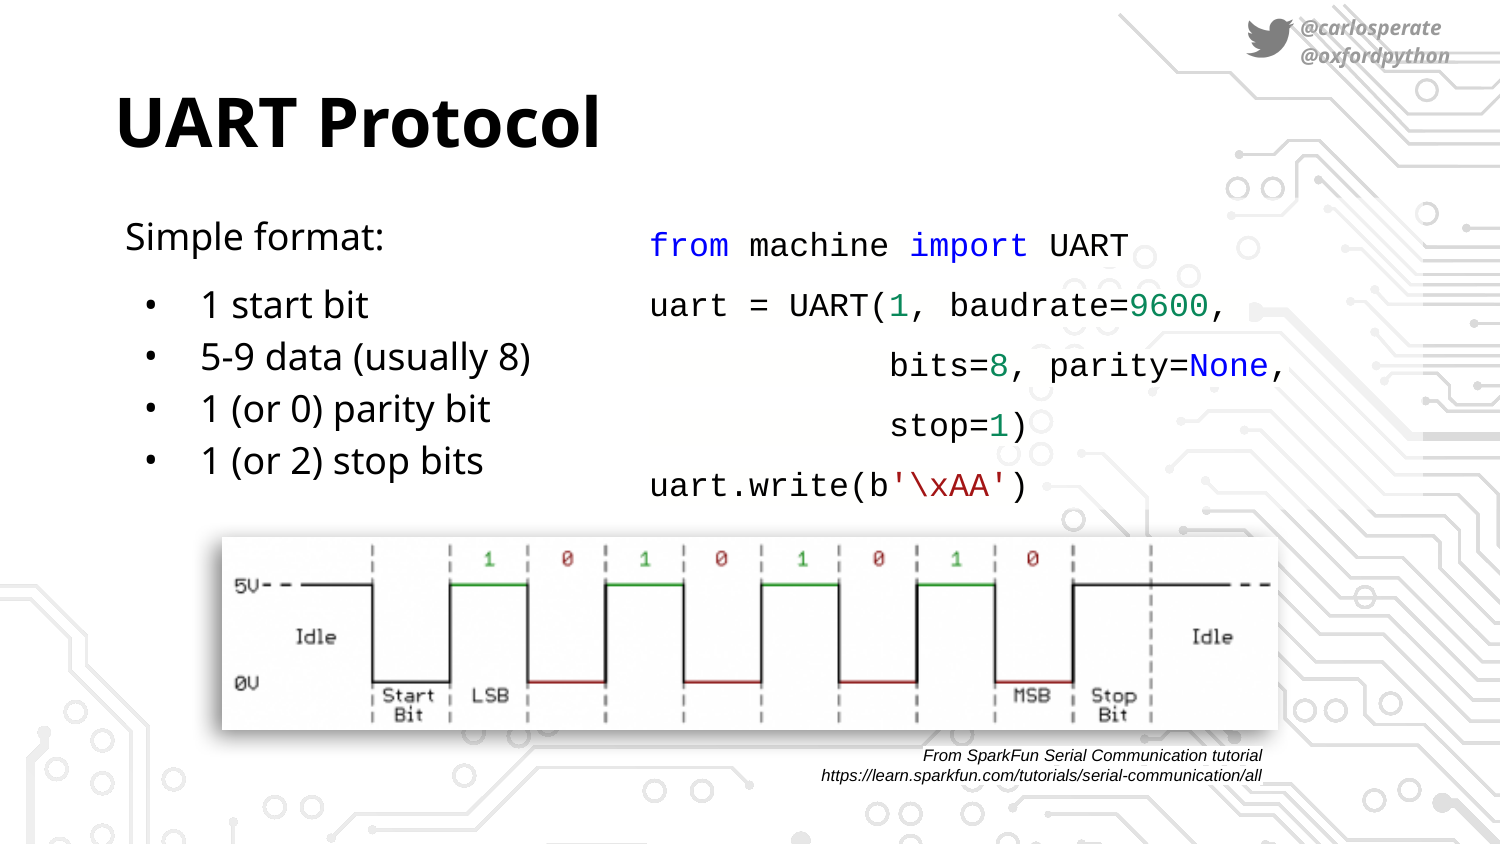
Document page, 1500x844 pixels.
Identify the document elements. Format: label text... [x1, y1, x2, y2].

text_box From SparkFun Serial Communication tutorial https://learn.sparkfun.com/tutorials/serial-communication/all [612, 737, 1278, 819]
picture [221, 537, 1278, 730]
picture [1246, 14, 1294, 62]
list from machine import UART uart = UART(1, baudrate=9600, bits=8, parity=None, stop=1) uart.write(b'\xAA') [638, 197, 1423, 510]
list Simple format: 1 start bit 5-9 data (usually 8) 1 (or 0) parity bit 1 (or 2) stop bits [113, 200, 589, 708]
title UART Protocol [103, 83, 1368, 173]
